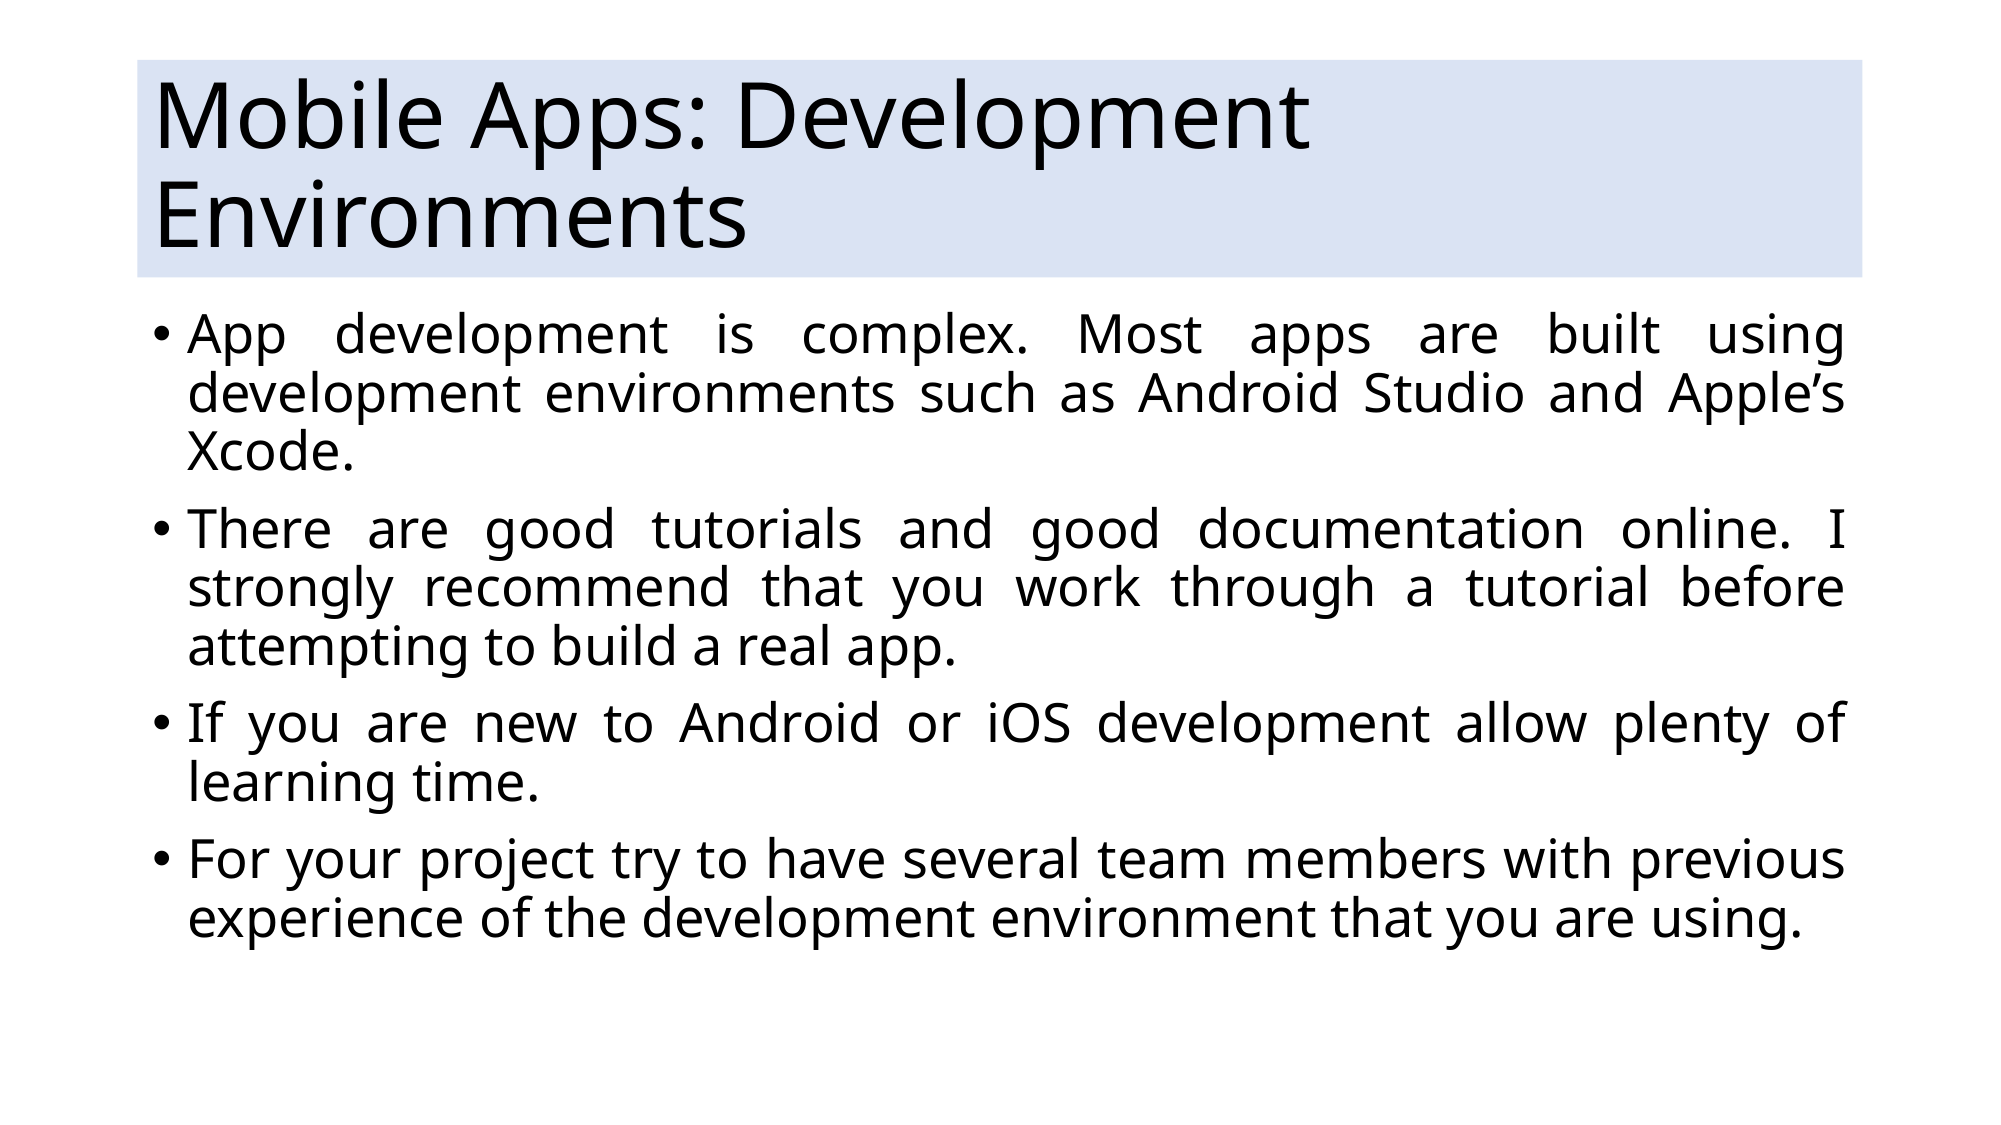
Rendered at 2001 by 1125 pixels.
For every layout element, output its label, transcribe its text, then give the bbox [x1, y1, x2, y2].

title Mobile Apps: Development Environments [137, 59, 1863, 278]
list App development is complex. Most apps are built using development environments such as Android Studio and Apple’s Xcode. There are good tutorials and good documentation online. I strongly recommend that you work through a tutorial before attempting to build a real app. If you are new to Android or iOS development allow plenty of learning time. For your project try to have several team members with previous experience of the development environment that you are using. [137, 299, 1863, 1014]
